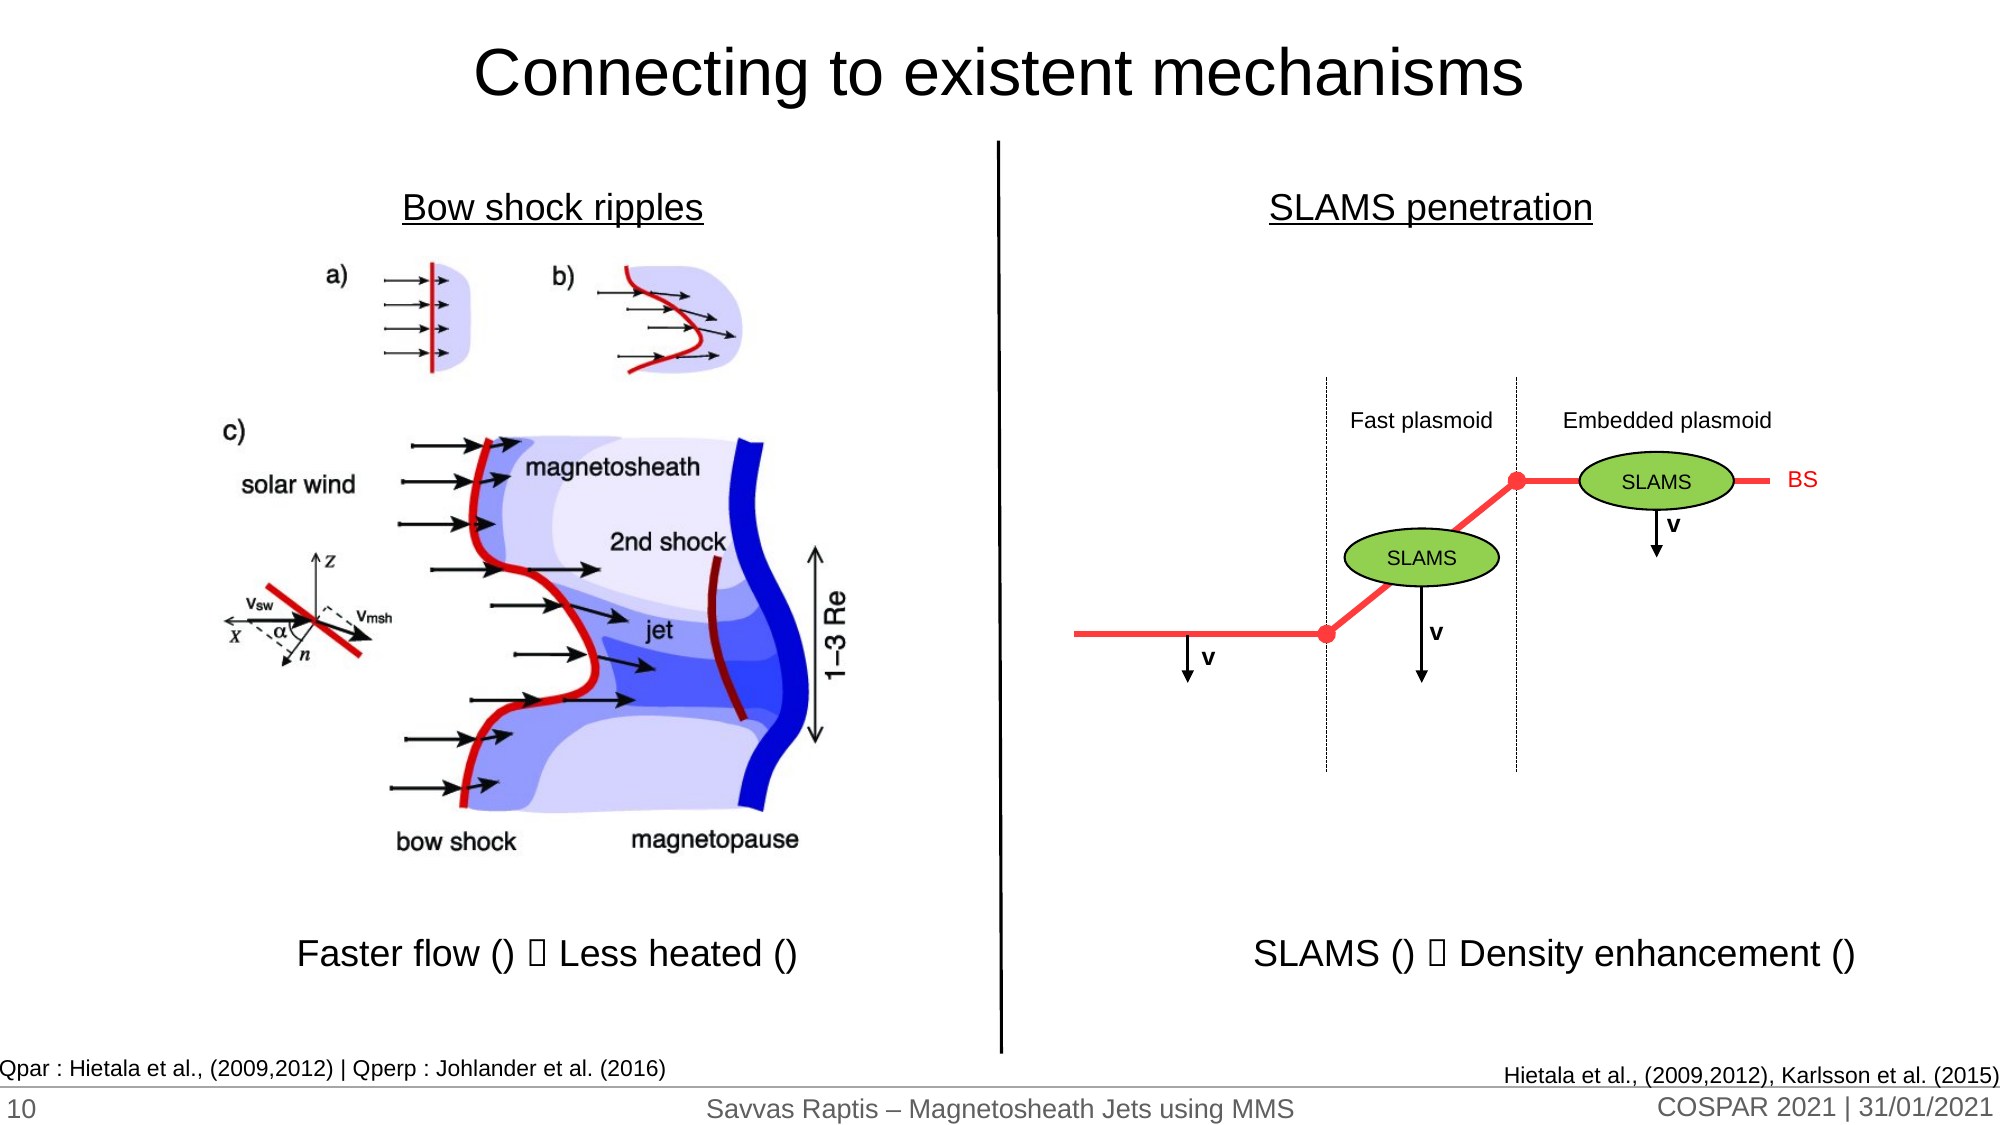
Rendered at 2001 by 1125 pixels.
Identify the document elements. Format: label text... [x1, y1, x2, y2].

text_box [1073, 377, 1836, 773]
text_box Qpar : Hietala et al., (2009,2012) | Qperp : Johlander et al. (2016) [0, 1046, 683, 1089]
text_box Bow shock ripples [387, 175, 719, 236]
picture [218, 256, 853, 858]
title Connecting to existent mechanisms [94, 7, 1906, 130]
text_box SLAMS penetration [1254, 175, 1609, 236]
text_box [998, 140, 1002, 1054]
text_box Hietala et al., (2009,2012), Karlsson et al. (2015) [1489, 1053, 2000, 1096]
